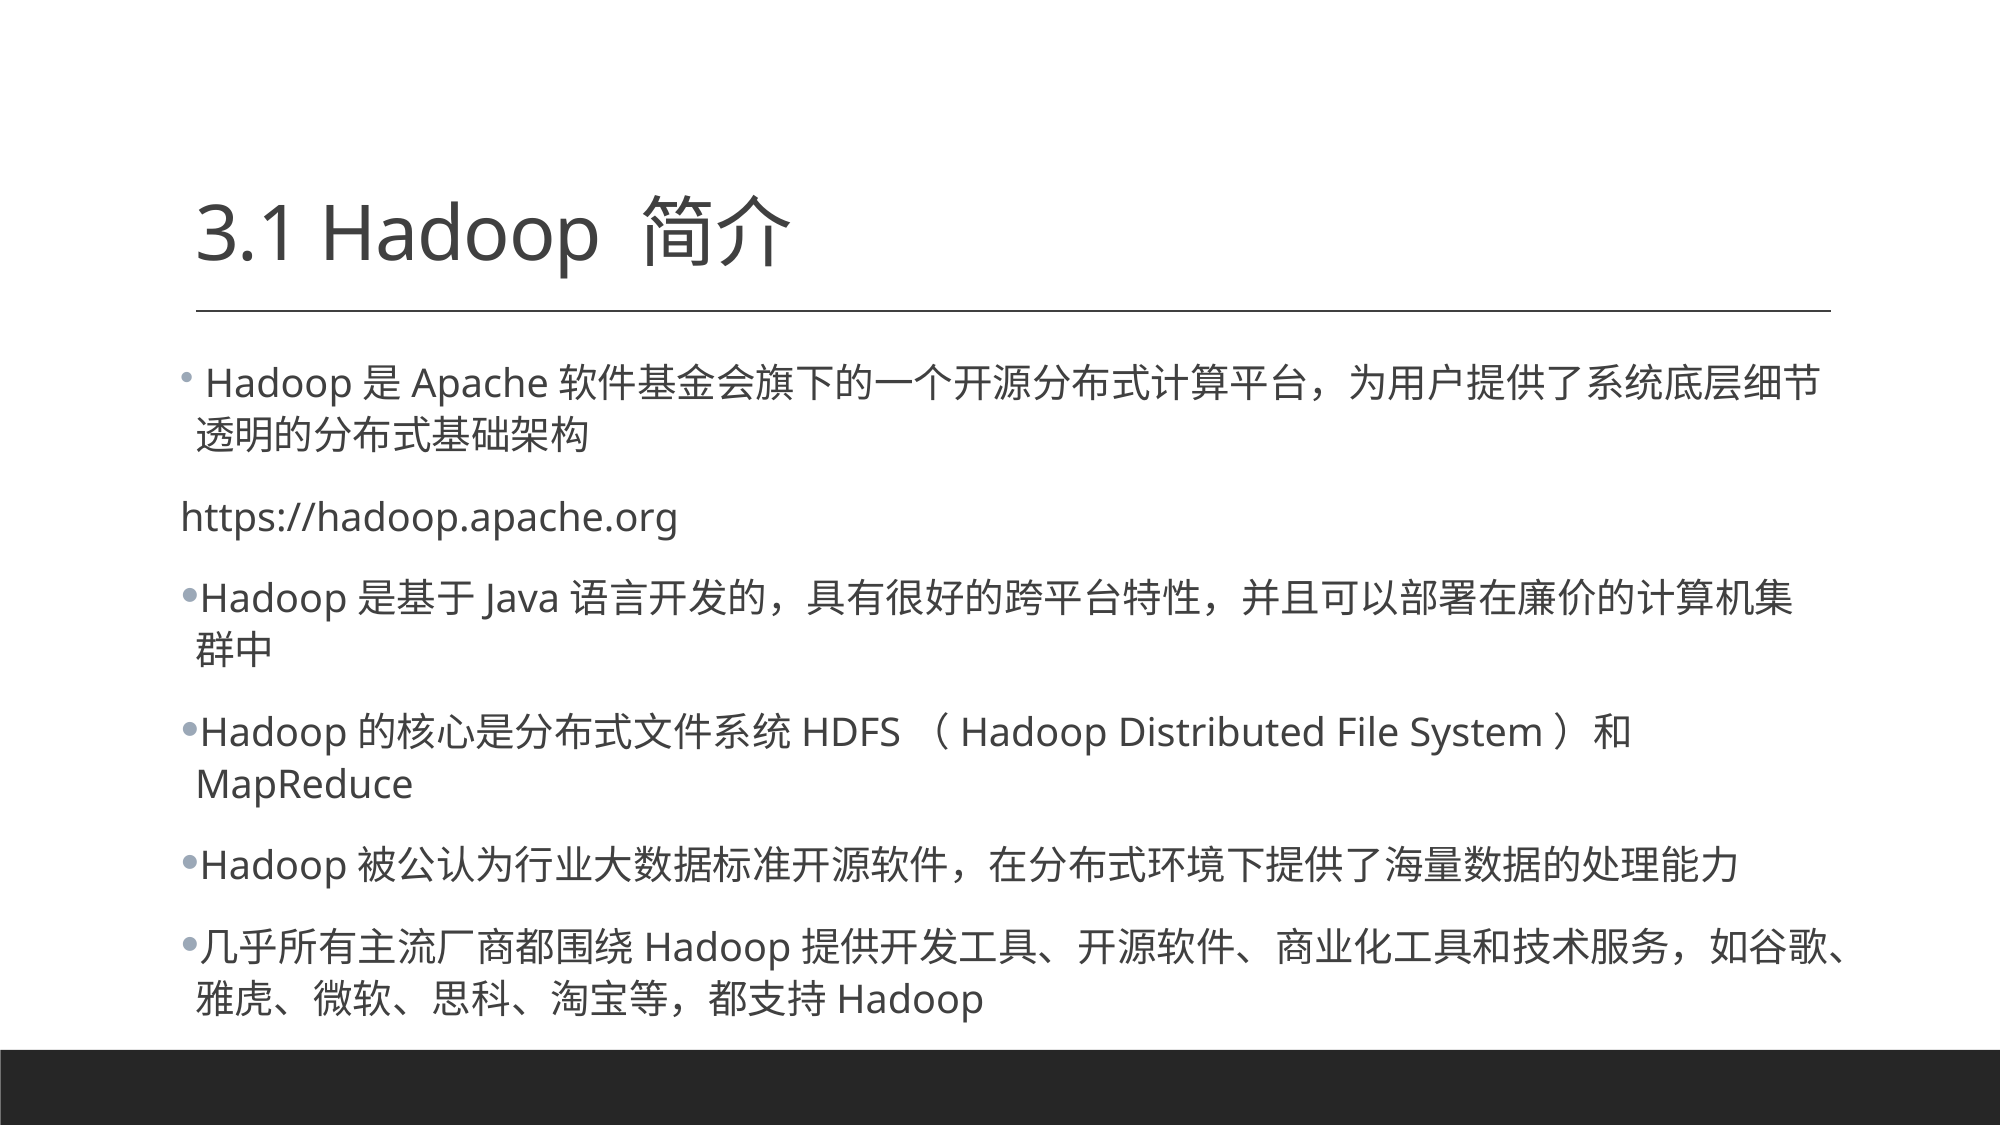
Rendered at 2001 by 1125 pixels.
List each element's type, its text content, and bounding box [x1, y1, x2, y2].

title 3.1 Hadoop 简介 [180, 47, 1830, 285]
list Hadoop是Apache软件基金会旗下的一个开源分布式计算平台，为用户提供了系统底层细节透明的分布式基础架构 https://hadoop.apache.org Hadoop是基于Java语言开发的，具有很好的跨平台特性，并且可以部署在廉价的计算机集群中 Hadoop的核心是分布式文件系统HDFS（Hadoop Distributed File System）和MapReduce Hadoop被公认为行业大数据标准开源软件，在分布式环境下提供了海量数据的处理能力 几乎所有主流厂商都围绕Hadoop提供开发工具、开源软件、商业化工具和技术服务，如谷歌、雅虎、微软、思科、淘宝等，都支持Hadoop [180, 345, 1830, 963]
